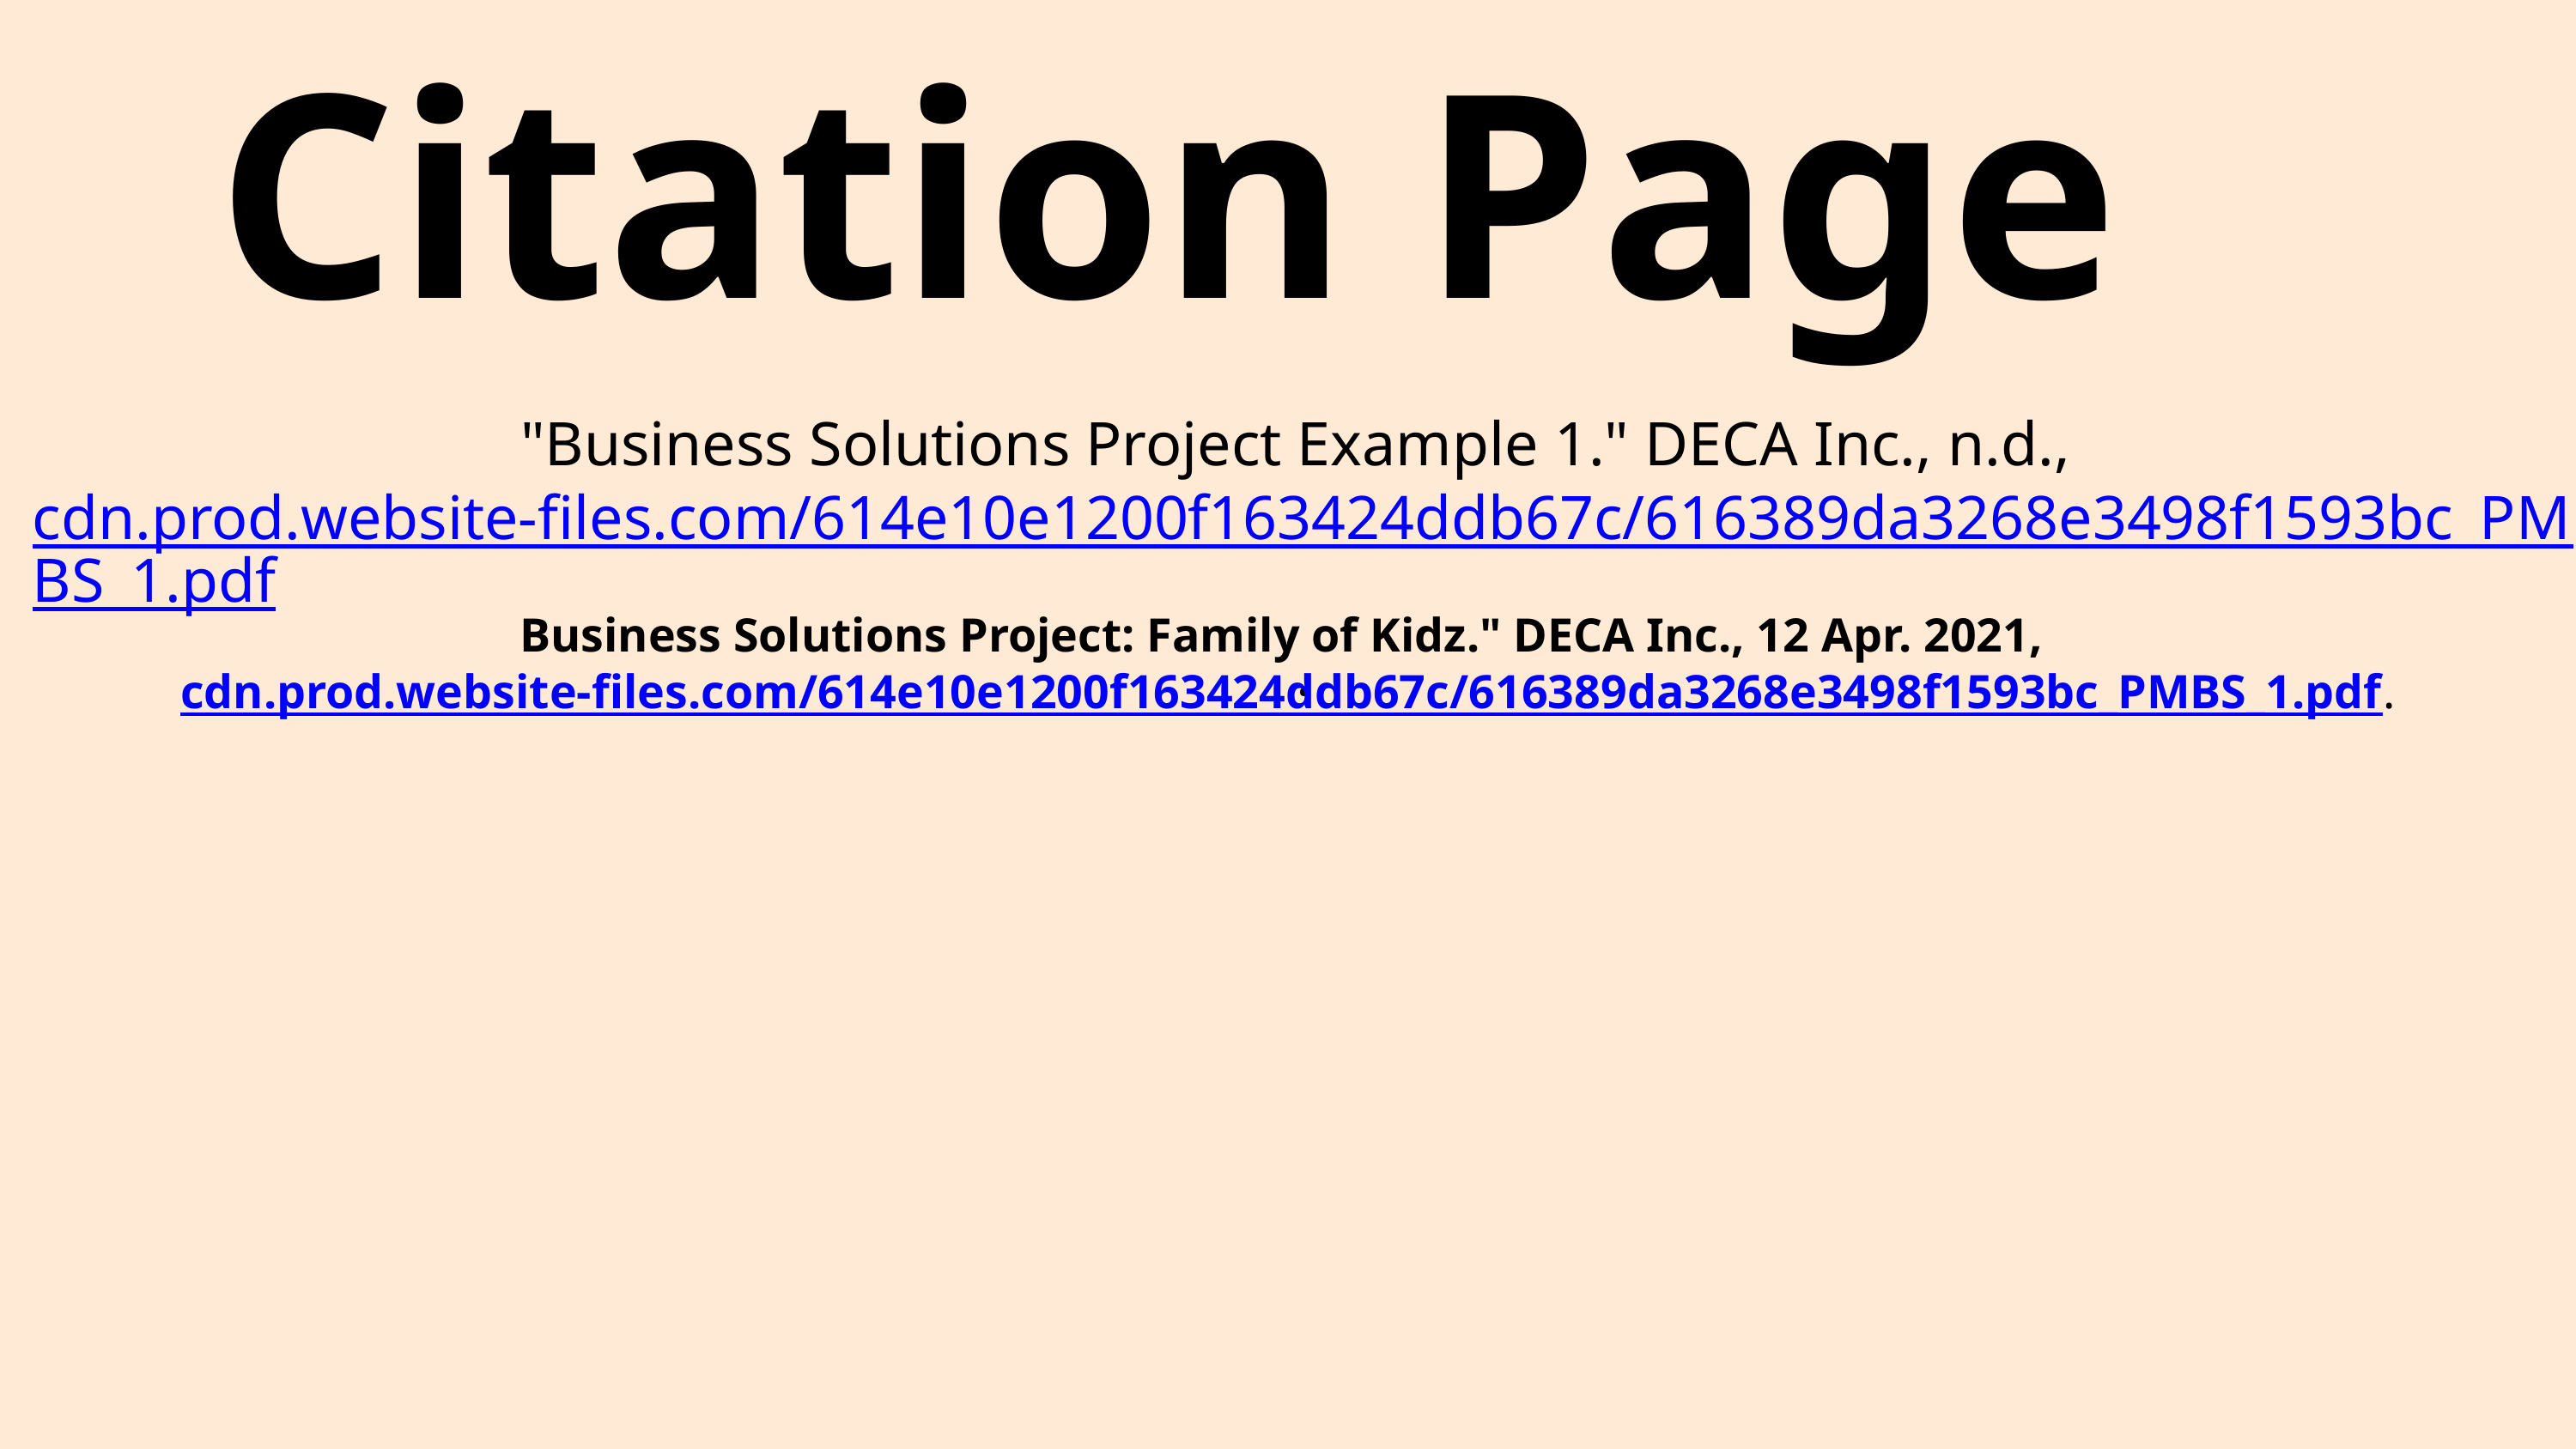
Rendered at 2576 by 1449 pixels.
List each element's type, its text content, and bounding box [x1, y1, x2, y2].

text_box "Business Solutions Project Example 1." DECA Inc., n.d., cdn.prod.website-files.com/614e10e1200f163424ddb67c/616389da3268e3498f1593bc_PMBS_1.pdf. [32, 393, 2576, 596]
text_box Citation Page [0, 0, 2336, 355]
text_box Business Solutions Project: Family of Kidz." DECA Inc., 12 Apr. 2021, cdn.prod.website-files.com/614e10e1200f163424ddb67c/616389da3268e3498f1593bc_PMBS_1.pdf. [0, 596, 2576, 726]
